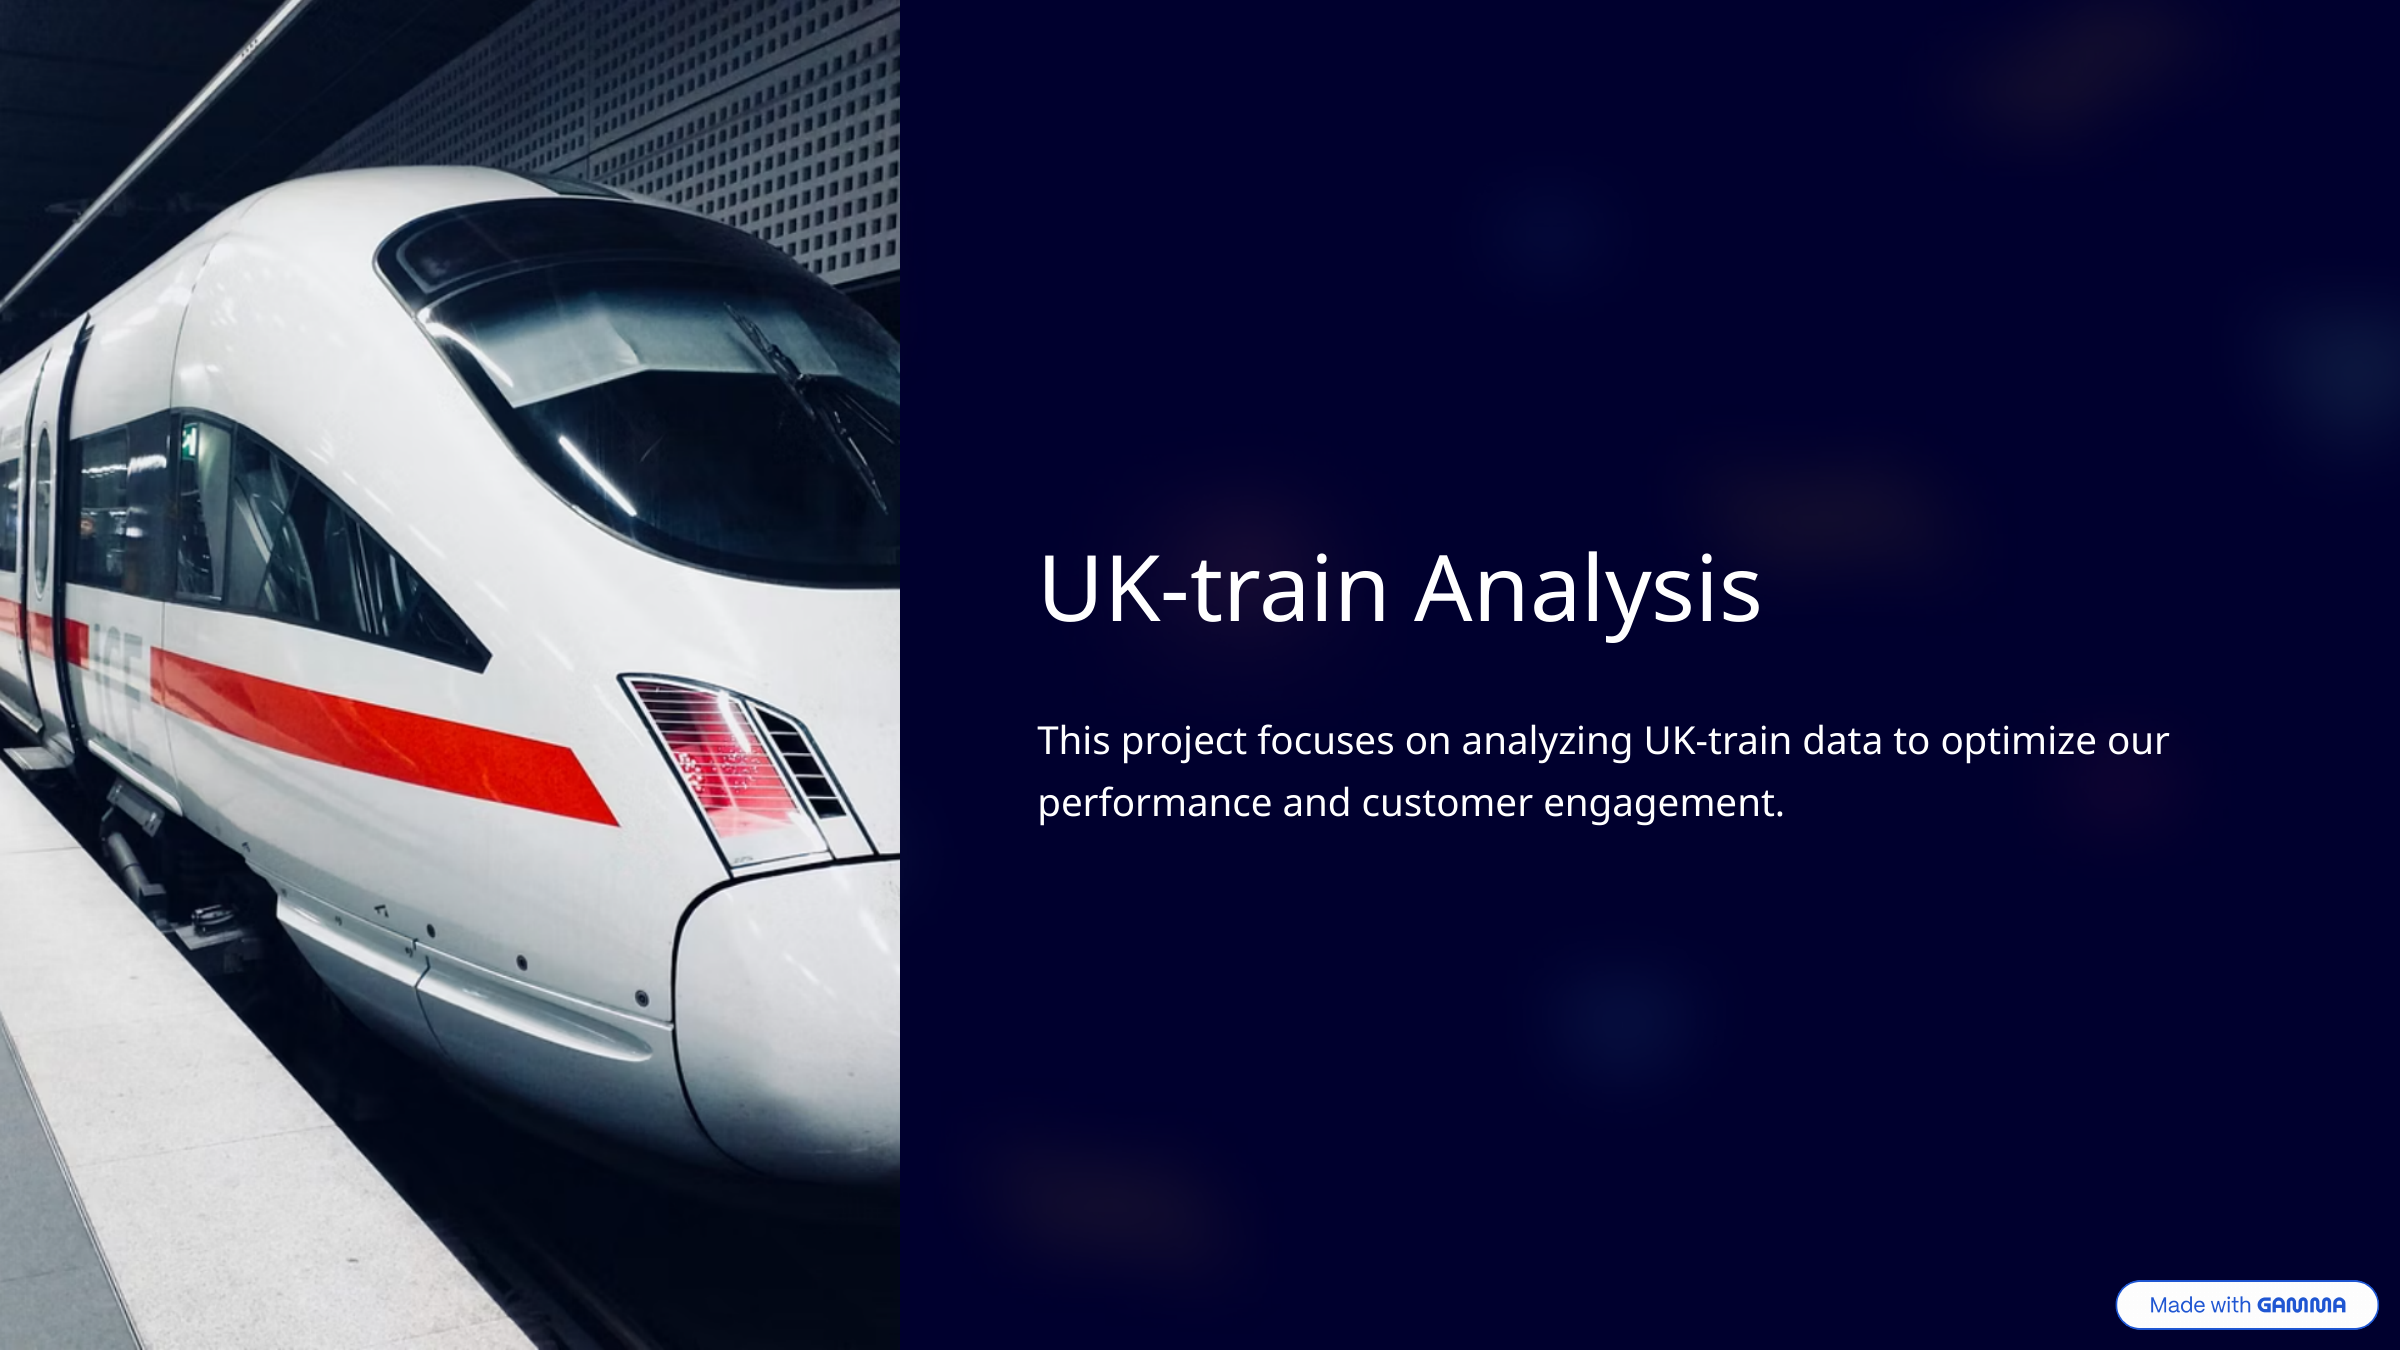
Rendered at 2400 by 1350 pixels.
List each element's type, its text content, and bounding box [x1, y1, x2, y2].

text_box This project focuses on analyzing UK-train data to optimize our performance and customer engagement. [1037, 699, 2263, 825]
text_box UK-train Analysis [1037, 524, 1962, 641]
picture [0, 0, 900, 1350]
picture [2106, 1271, 2389, 1339]
